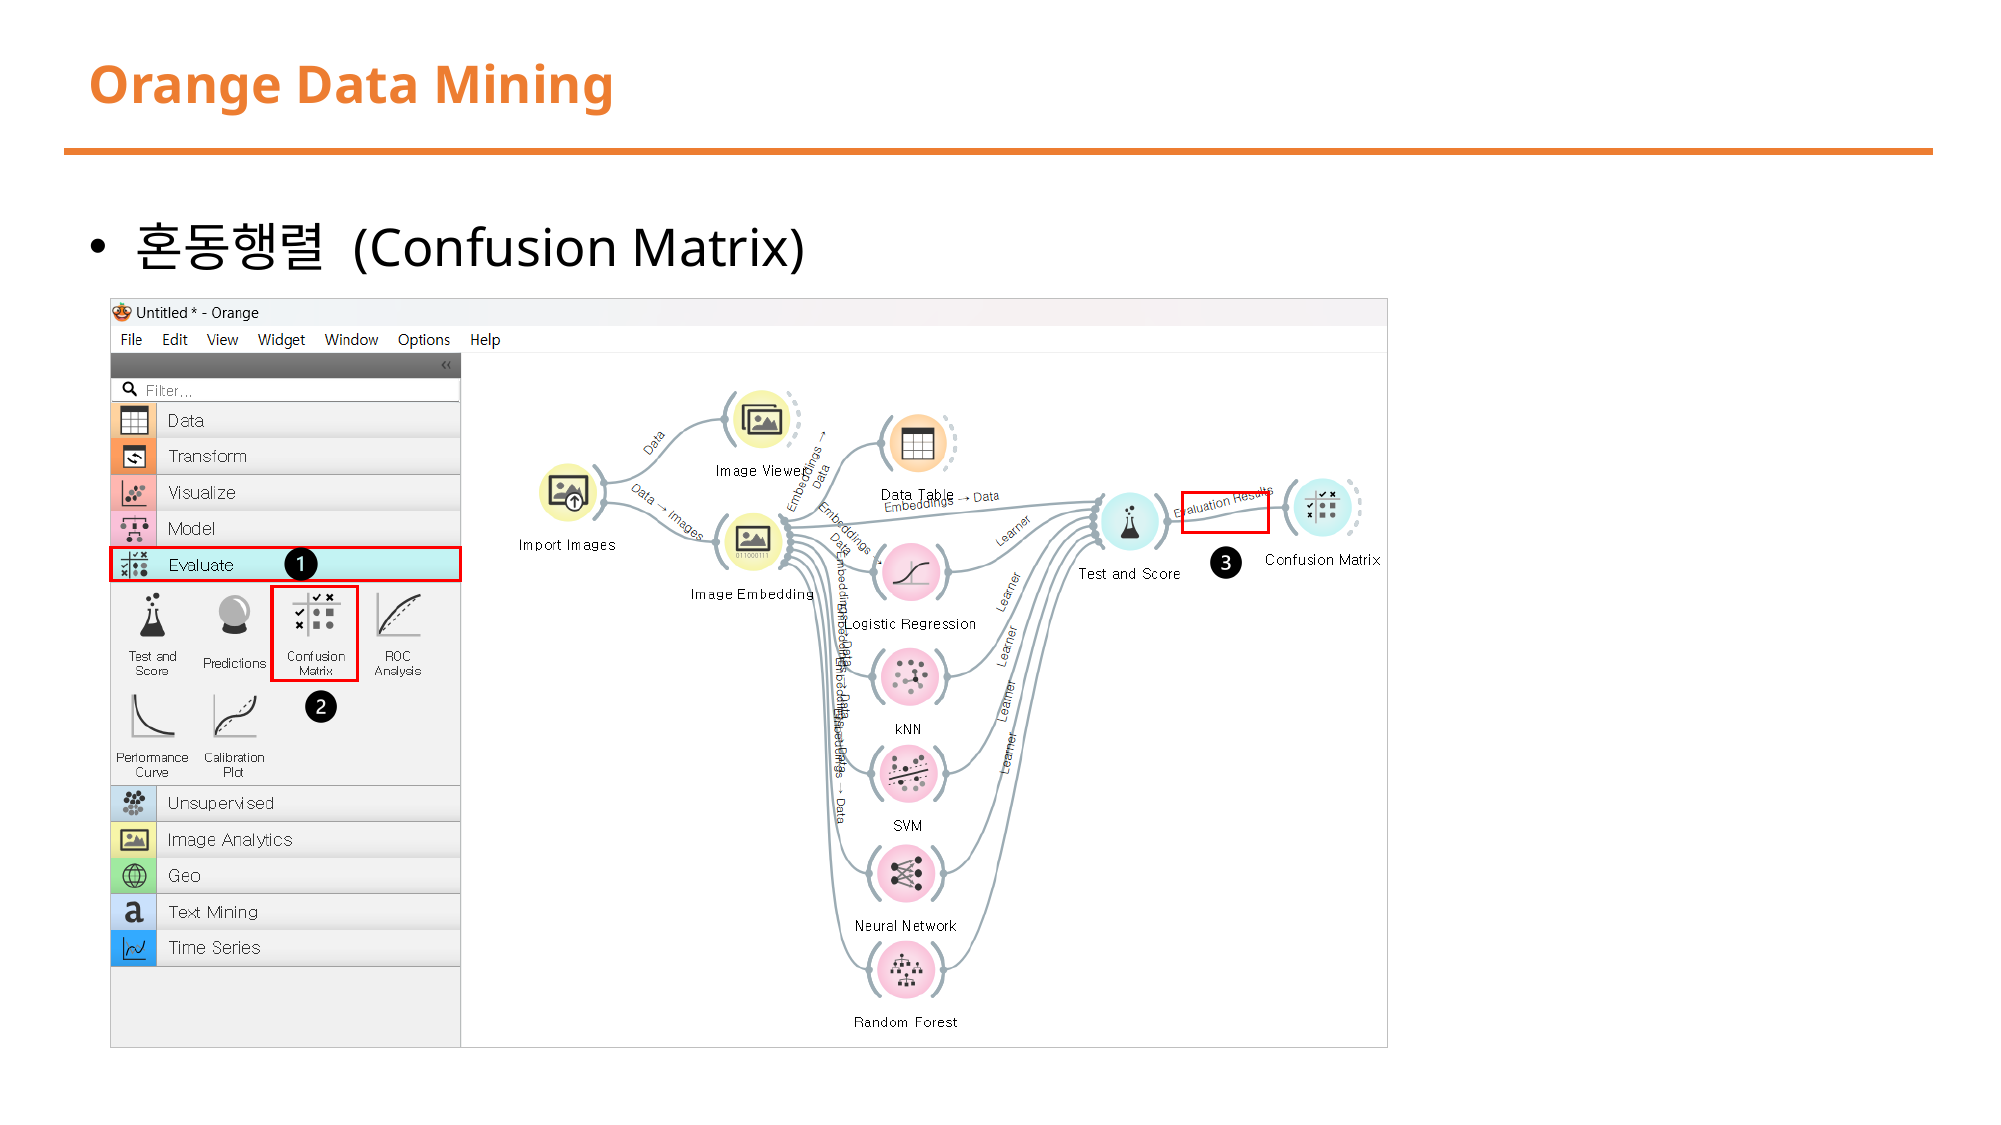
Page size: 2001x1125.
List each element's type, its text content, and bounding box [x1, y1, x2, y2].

text_box 혼동행렬 (Confusion Matrix) [74, 207, 1933, 285]
text_box Orange Data Mining [74, 43, 733, 122]
picture [110, 298, 1388, 1048]
